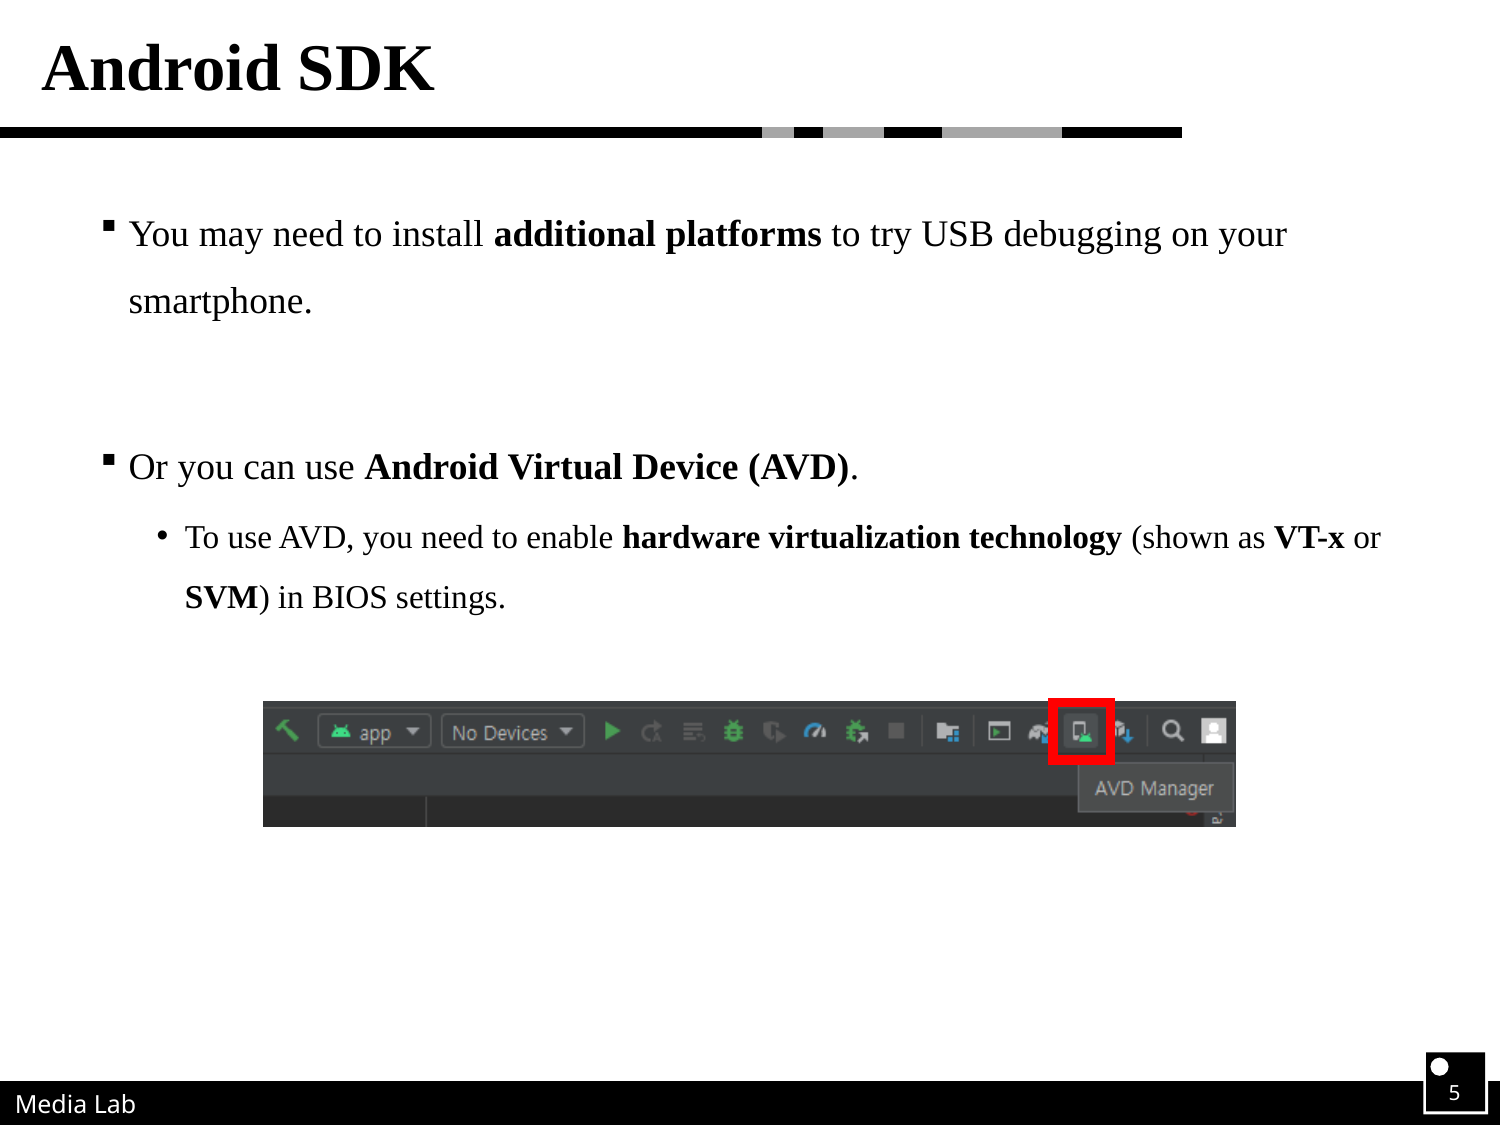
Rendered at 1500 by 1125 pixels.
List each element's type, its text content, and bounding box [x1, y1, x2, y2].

list You may need to install additional platforms to try USB debugging on your smartphone. Or you can use Android Virtual Device (AVD). To use AVD, you need to enable hardware virtualization technology (shown as VT-x or SVM) in BIOS settings. [85, 178, 1415, 1006]
slide_number 5 [1423, 1063, 1486, 1124]
title Android SDK [26, 25, 1321, 122]
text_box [263, 701, 1236, 827]
